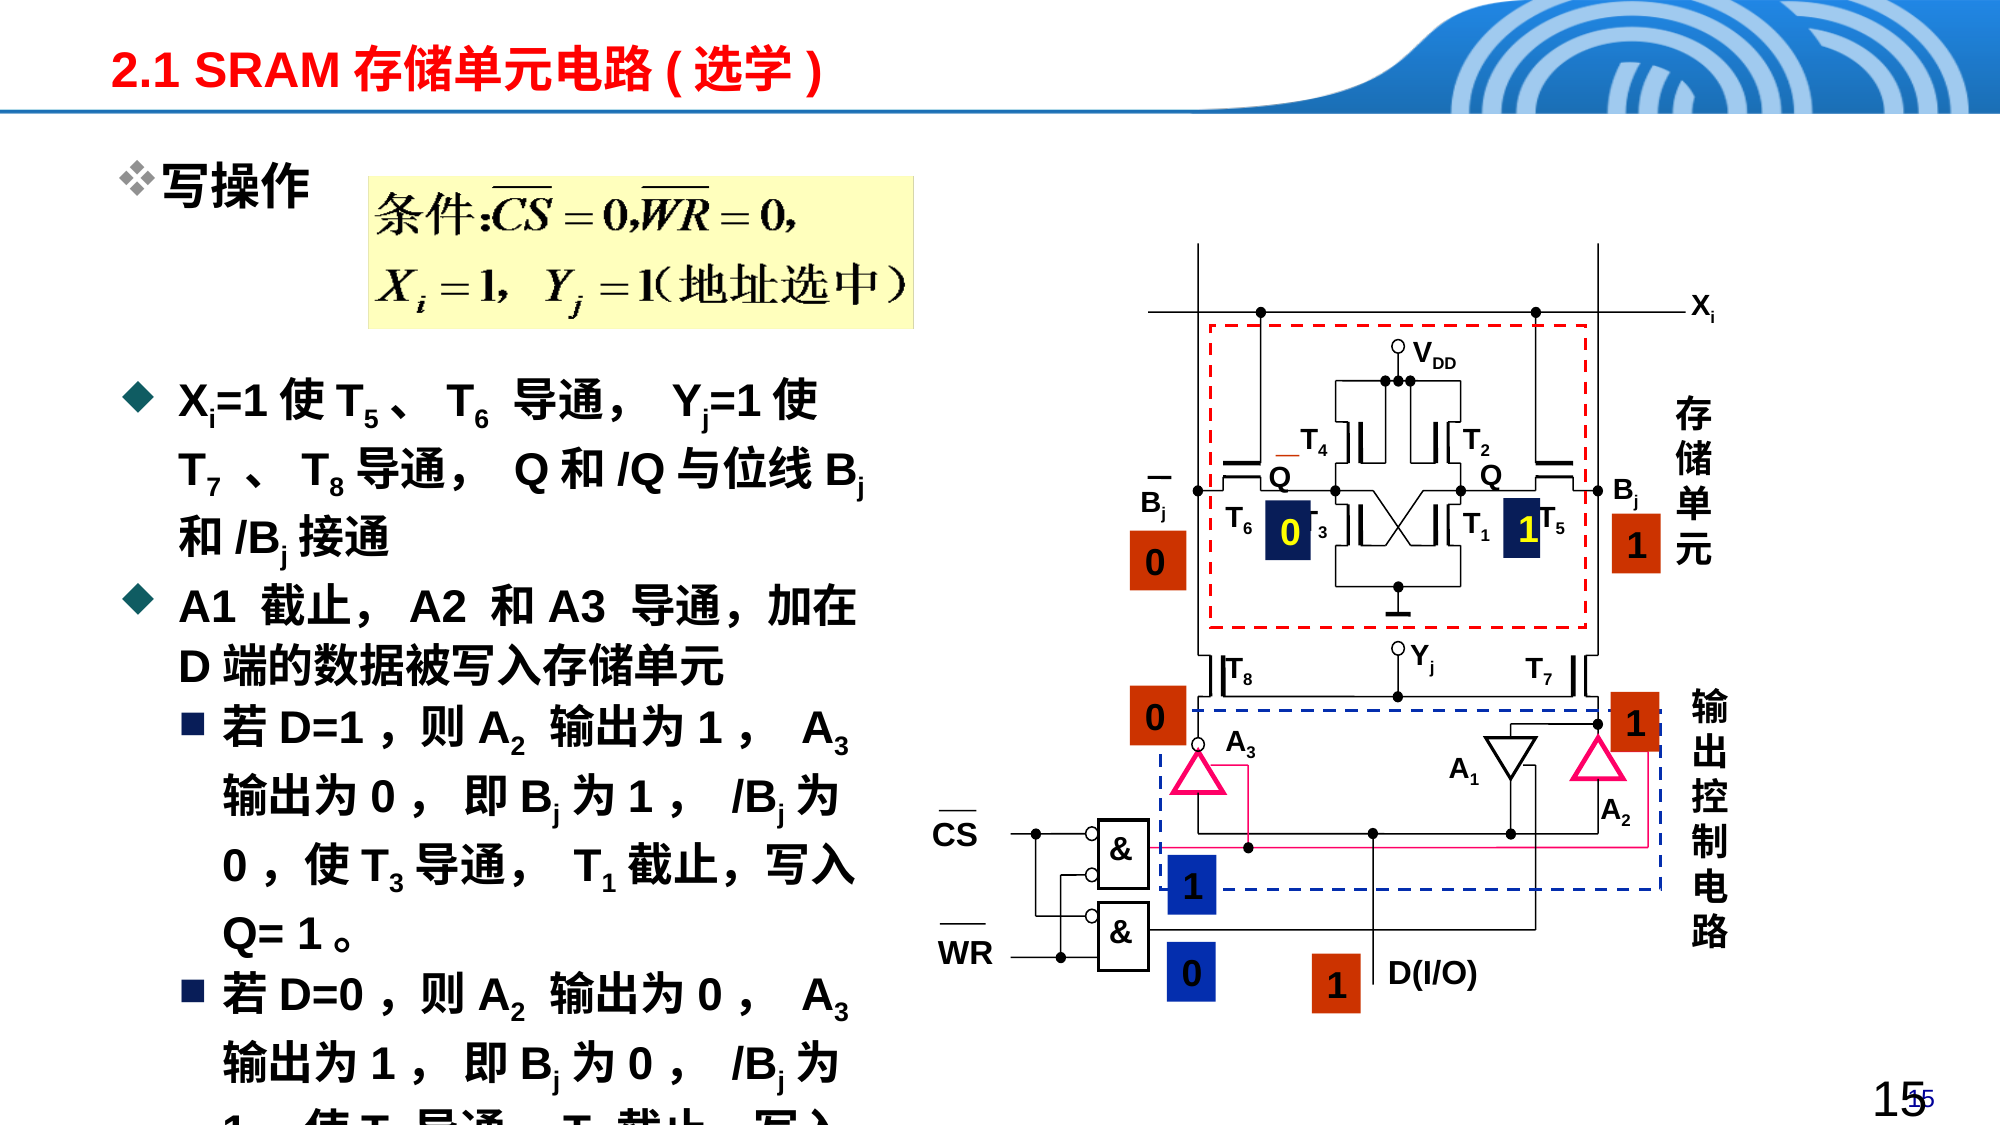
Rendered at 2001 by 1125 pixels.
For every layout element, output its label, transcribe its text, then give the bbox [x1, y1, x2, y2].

title 2.1 SRAM存储单元电路(选学) [99, 40, 964, 103]
text_box Xi=1使T5、T6 导通， Yj=1使T7 、T8导通， Q和/Q与位线Bj和/Bj接通 A1 截止，A2 和A3 导通，加在D端的数据被写入存储单元 若D=1，则A2 输出为1， A3 输出为0， 即Bj为1， /Bj为0，使T3导通， T1截止，写入Q= 1。 若D=0，则A2 输出为0， A3 输出为1， 即Bj为0， /Bj为1，使T1导通，T3截止，写入Q= 0。 [104, 357, 909, 1125]
picture [0, 0, 2000, 114]
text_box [916, 243, 1752, 1000]
text_box 写操作 [100, 147, 345, 223]
text_box 1 [1311, 1009, 1361, 1014]
picture [366, 174, 915, 331]
slide_number 15 [1857, 1058, 2000, 1109]
